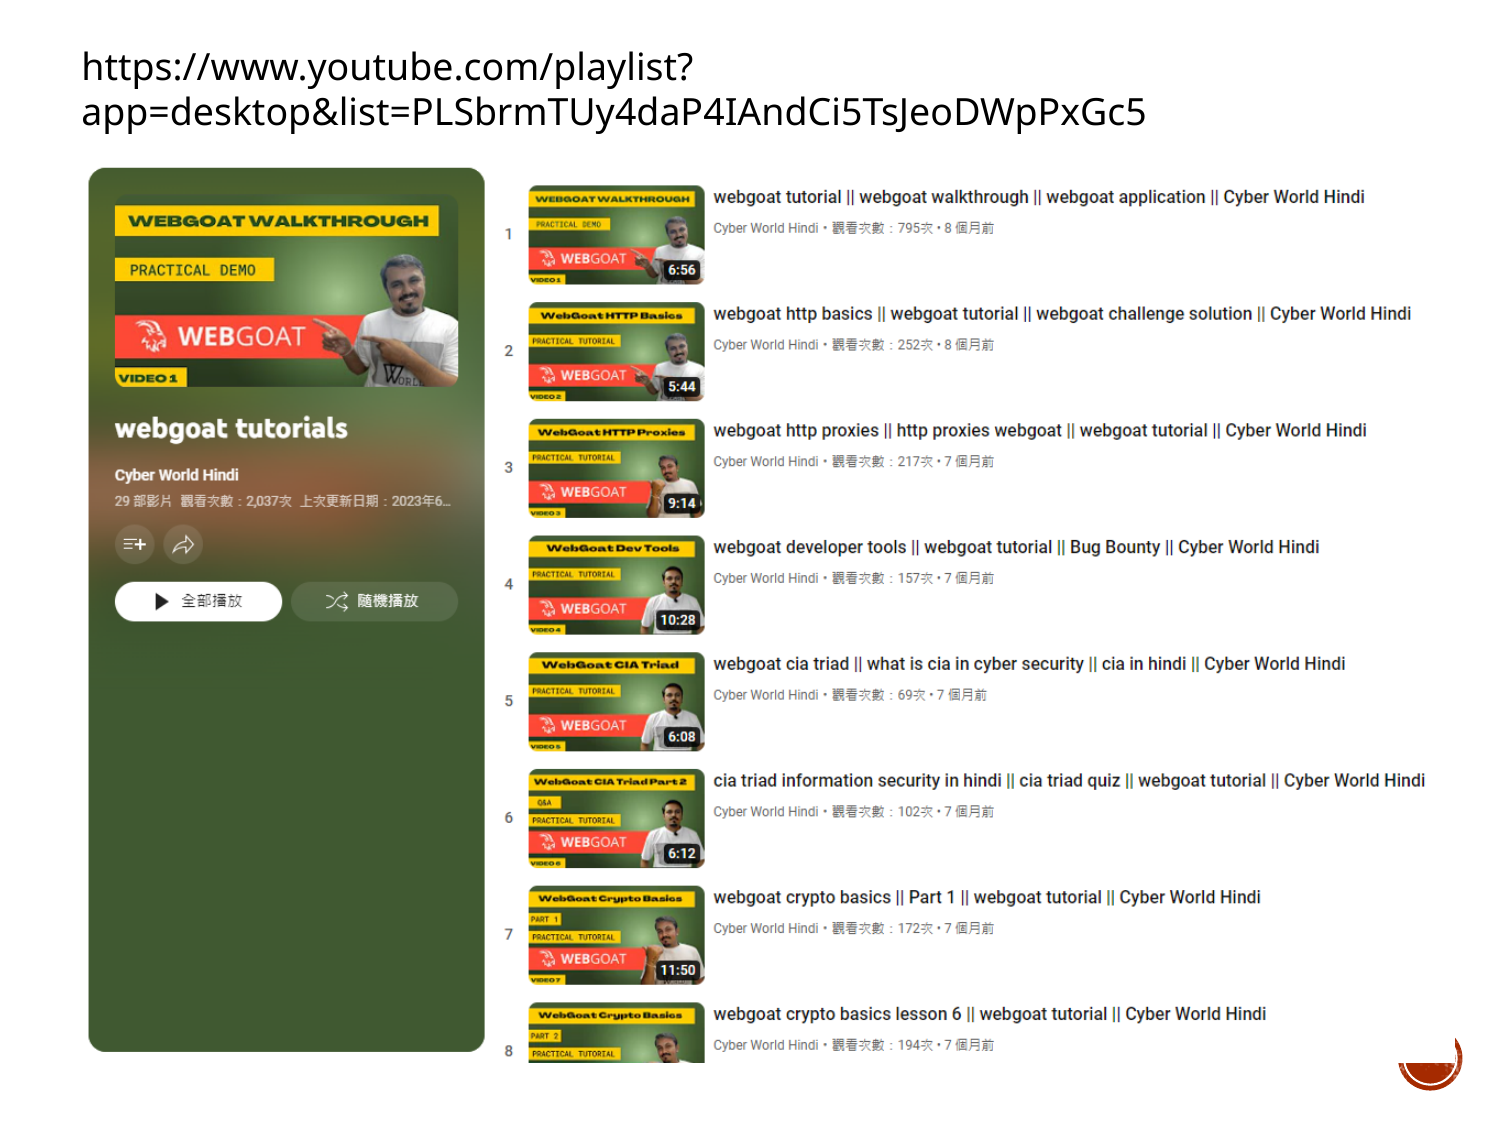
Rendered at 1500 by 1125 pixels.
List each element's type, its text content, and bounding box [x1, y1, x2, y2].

text_box https://www.youtube.com/playlist?app=desktop&list=PLSbrmTUy4daP4IAndCi5TsJeoDWpPxGc5 [66, 35, 1455, 141]
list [76, 142, 1450, 1059]
